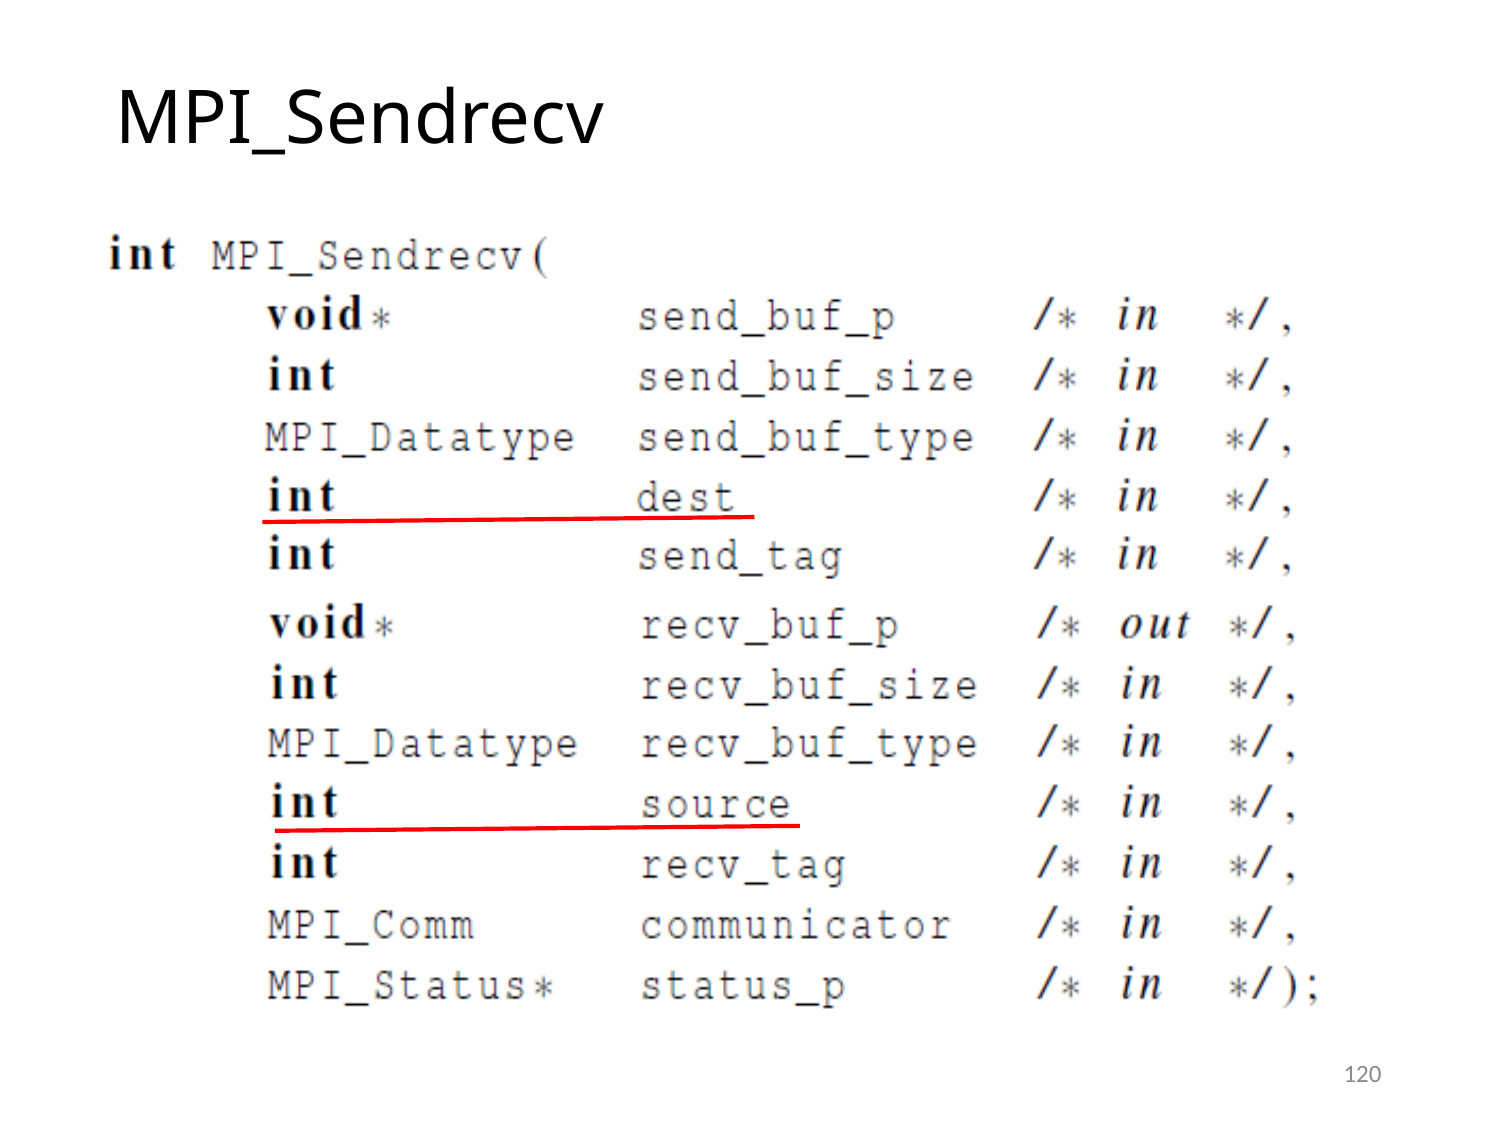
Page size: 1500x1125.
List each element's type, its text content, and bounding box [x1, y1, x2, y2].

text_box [262, 516, 755, 522]
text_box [274, 825, 800, 831]
slide_number 120 [1059, 1042, 1397, 1103]
title MPI_Sendrecv [100, 71, 1459, 168]
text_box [88, 214, 1341, 1018]
